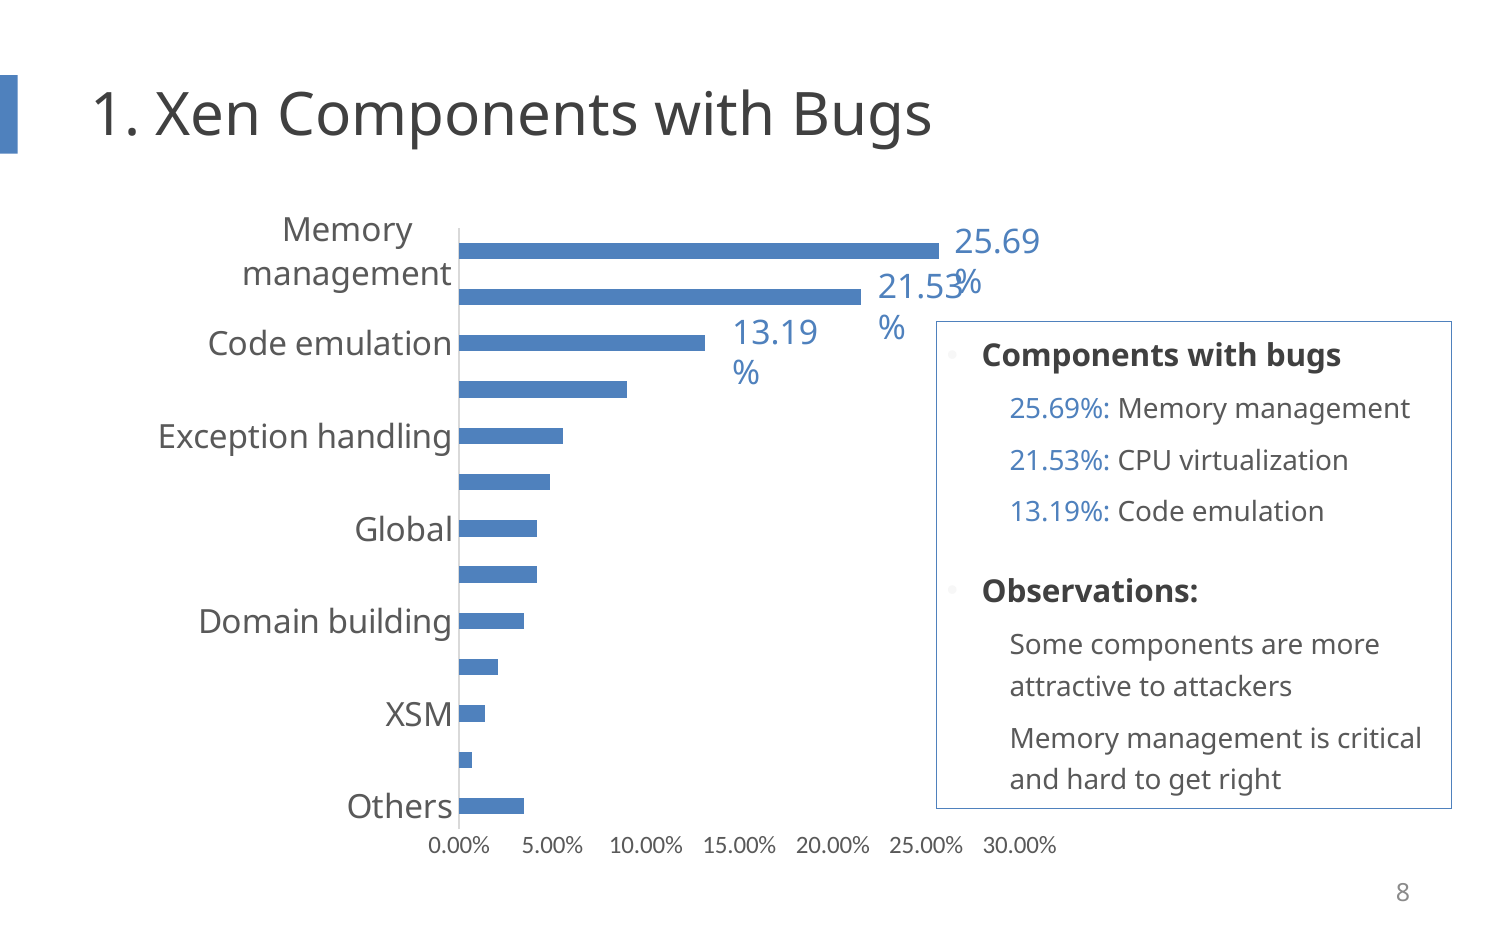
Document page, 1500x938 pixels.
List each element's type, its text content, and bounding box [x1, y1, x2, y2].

title 1. Xen Components with Bugs [75, 37, 1425, 186]
slide_number 8 [1074, 868, 1425, 919]
chart [138, 193, 1076, 874]
text_box Components with bugs 25.69%: Memory management 21.53%: CPU virtualization 13.19%: Code emulation Observations: Some components are more attractive to attackers Memory management is critical and hard to get right [1079, 321, 1452, 809]
